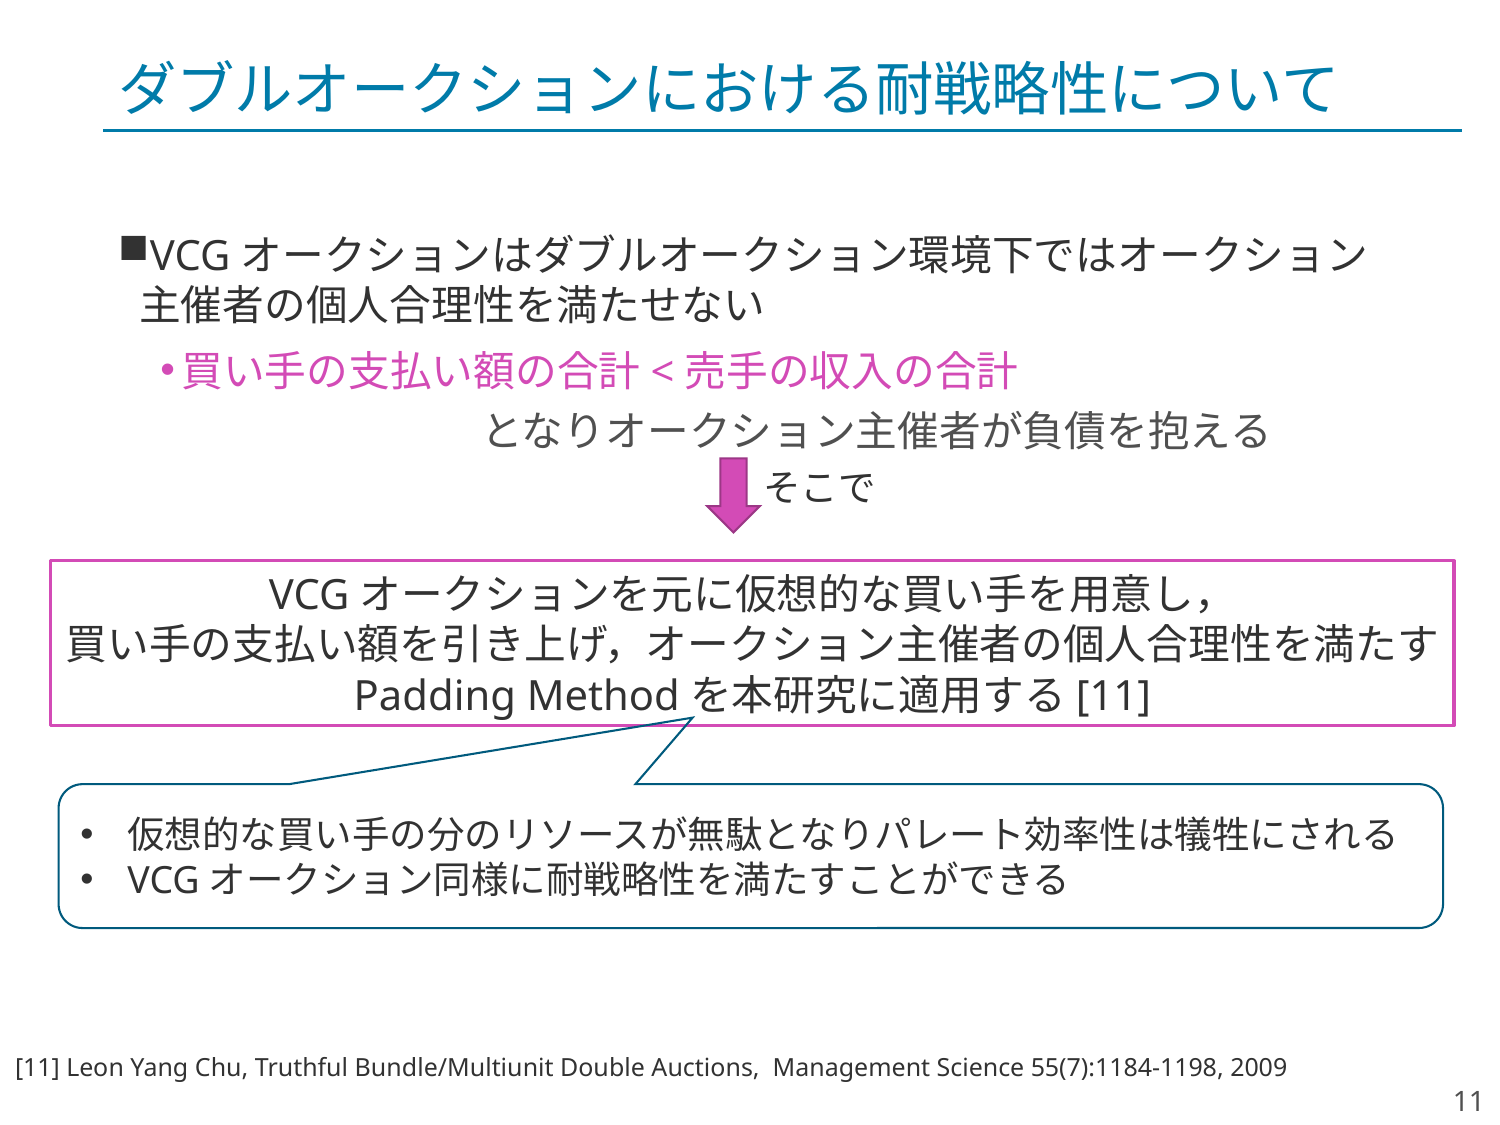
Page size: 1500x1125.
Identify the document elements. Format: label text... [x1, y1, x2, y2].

footer [11] Leon Yang Chu, Truthful Bundle/Multiunit Double Auctions, Management Science 55(7):1184-1198, 2009 [0, 1007, 1472, 1125]
text_box [704, 457, 752, 534]
text_box VCGオークションを元に仮想的な買い手を用意し， 買い手の支払い額を引き上げ，オークション主催者の個人合理性を満たす Padding Methodを本研究に適用する[11] [50, 560, 1455, 726]
text_box 仮想的な買い手の分のリソースが無駄となりパレート効率性は犠牲にされる VCGオークション同様に耐戦略性を満たすことができる [57, 716, 1445, 930]
title ダブルオークションにおける耐戦略性について [103, 38, 1397, 131]
text_box そこで [748, 456, 891, 516]
list VCGオークションはダブルオークション環境下ではオークション 主催者の個人合理性を満たせない 買い手の支払い額の合計<売手の収入の合計 となりオークション主催者が負債を抱える [103, 221, 1500, 990]
slide_number 11 [1408, 1080, 1500, 1125]
